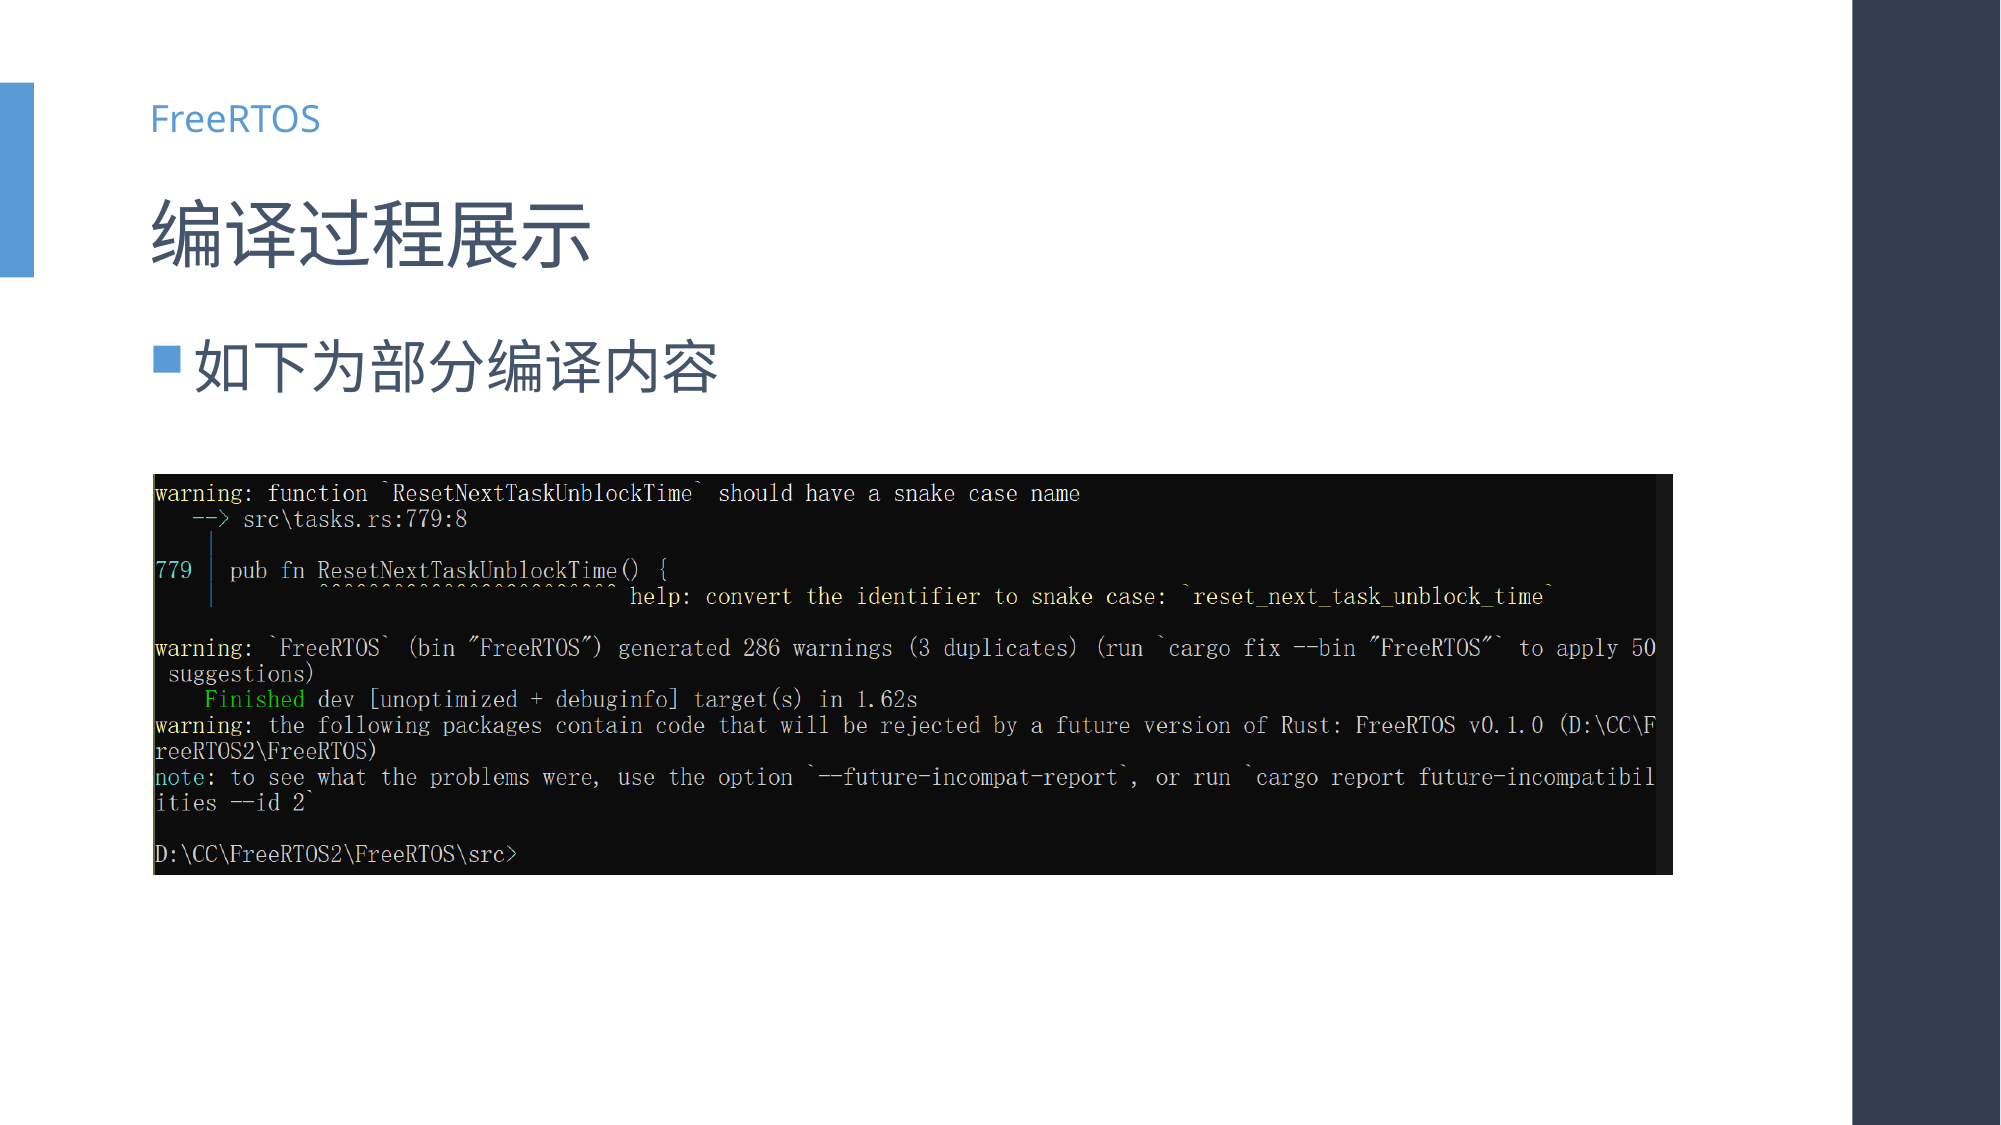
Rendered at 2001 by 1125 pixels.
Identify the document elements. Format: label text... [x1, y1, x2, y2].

slide_number [1852, 1012, 2000, 1110]
list 如下为部分编译内容 [134, 298, 1386, 1091]
picture [153, 473, 1673, 876]
list FreeRTOS [134, 82, 1734, 149]
title 编译过程展示 [134, 162, 1734, 285]
